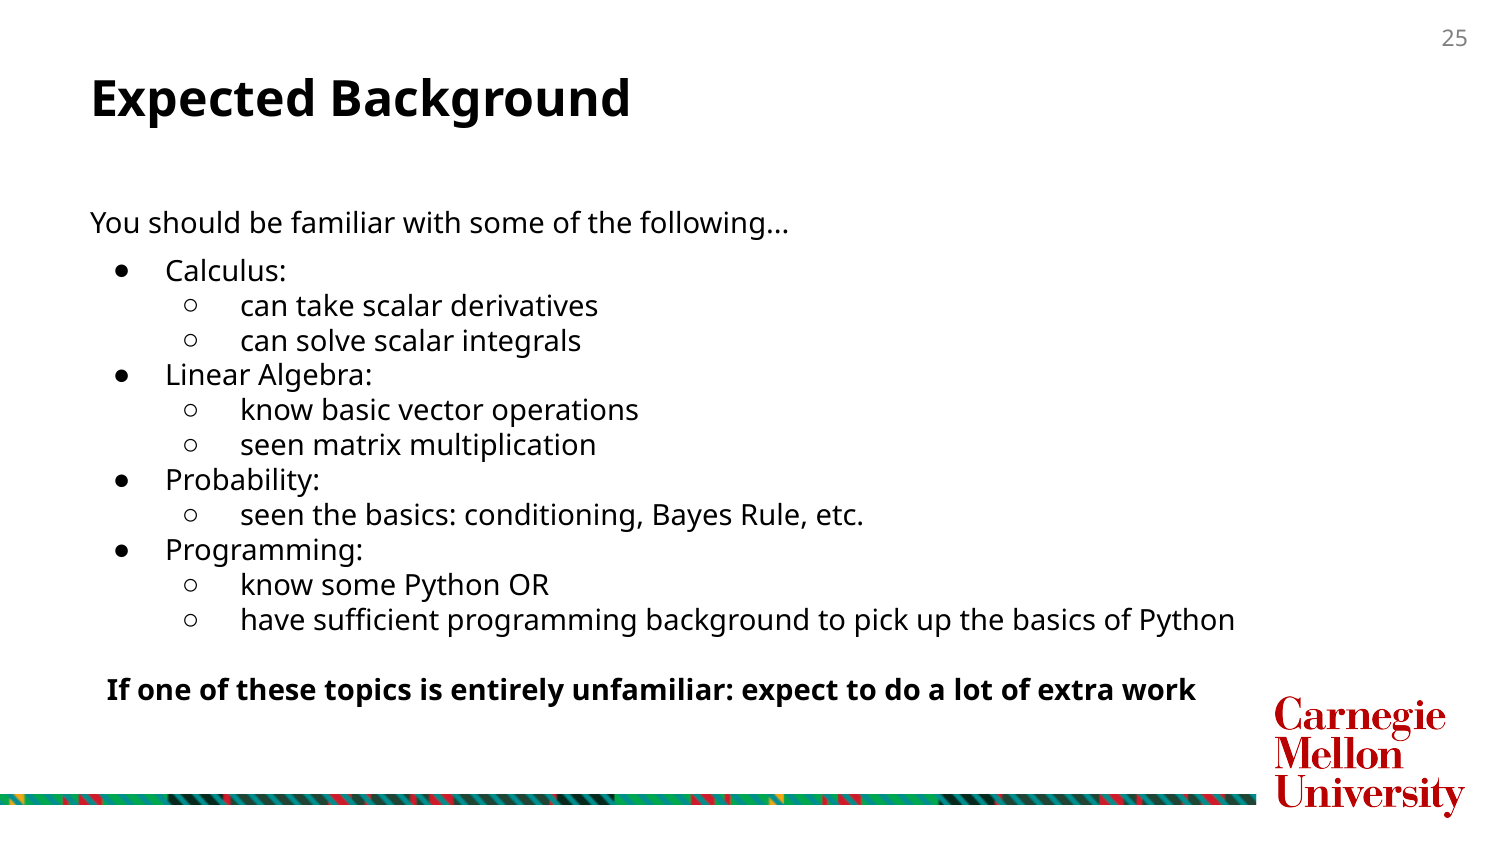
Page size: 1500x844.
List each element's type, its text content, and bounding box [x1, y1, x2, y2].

title Expected Background [75, 59, 1425, 160]
list You should be familiar with some of the following... Calculus: can take scalar derivatives can solve scalar integrals Linear Algebra: know basic vector operations seen matrix multiplication Probability: seen the basics: conditioning, Bayes Rule, etc. Programming: know some Python OR have sufficient programming background to pick up the basics of Python If one of these topics is entirely unfamiliar: expect to do a lot of extra work [75, 196, 1425, 760]
picture [1275, 696, 1465, 818]
picture [0, 794, 1257, 805]
